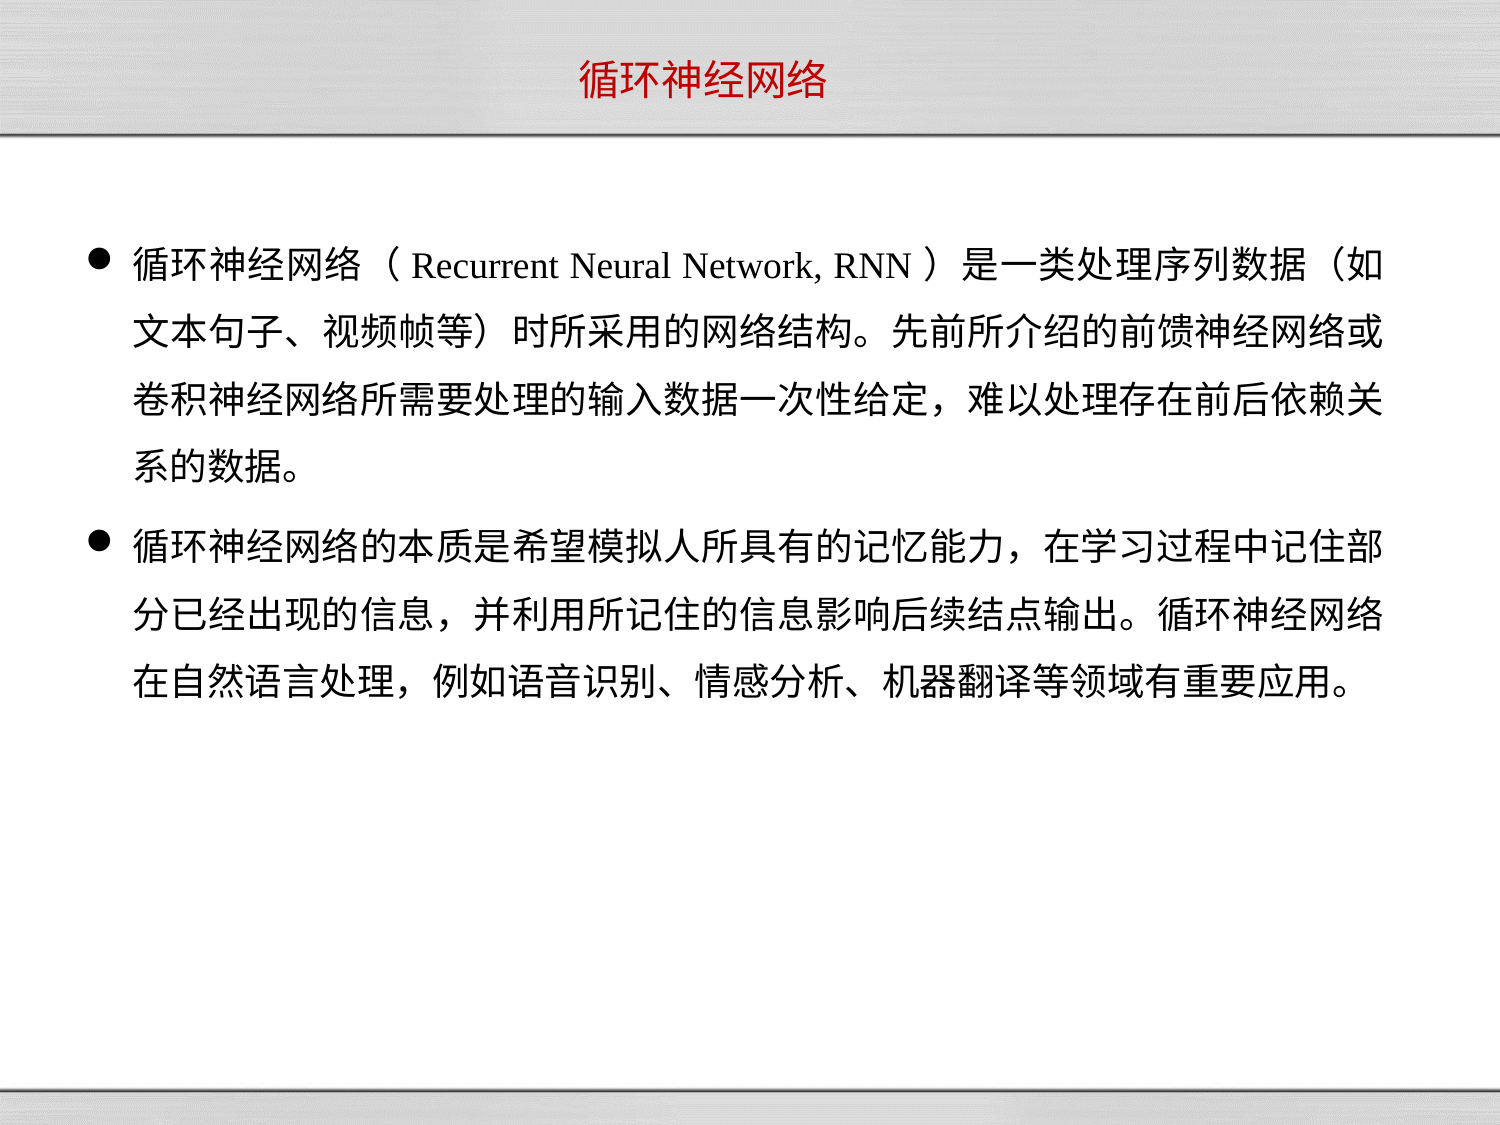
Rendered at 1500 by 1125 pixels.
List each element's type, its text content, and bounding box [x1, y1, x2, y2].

picture [0, 0, 1500, 1125]
title 循环神经网络 [87, 20, 1320, 128]
text_box 循环神经网络（Recurrent Neural Network, RNN）是一类处理序列数据（如文本句子、视频帧等）时所采用的网络结构。先前所介绍的前馈神经网络或卷积神经网络所需要处理的输入数据一次性给定，难以处理存在前后依赖关系的数据。 循环神经网络的本质是希望模拟人所具有的记忆能力，在学习过程中记住部分已经出现的信息，并利用所记住的信息影响后续结点输出。循环神经网络在自然语言处理，例如语音识别、情感分析、机器翻译等领域有重要应用。 [70, 210, 1399, 711]
